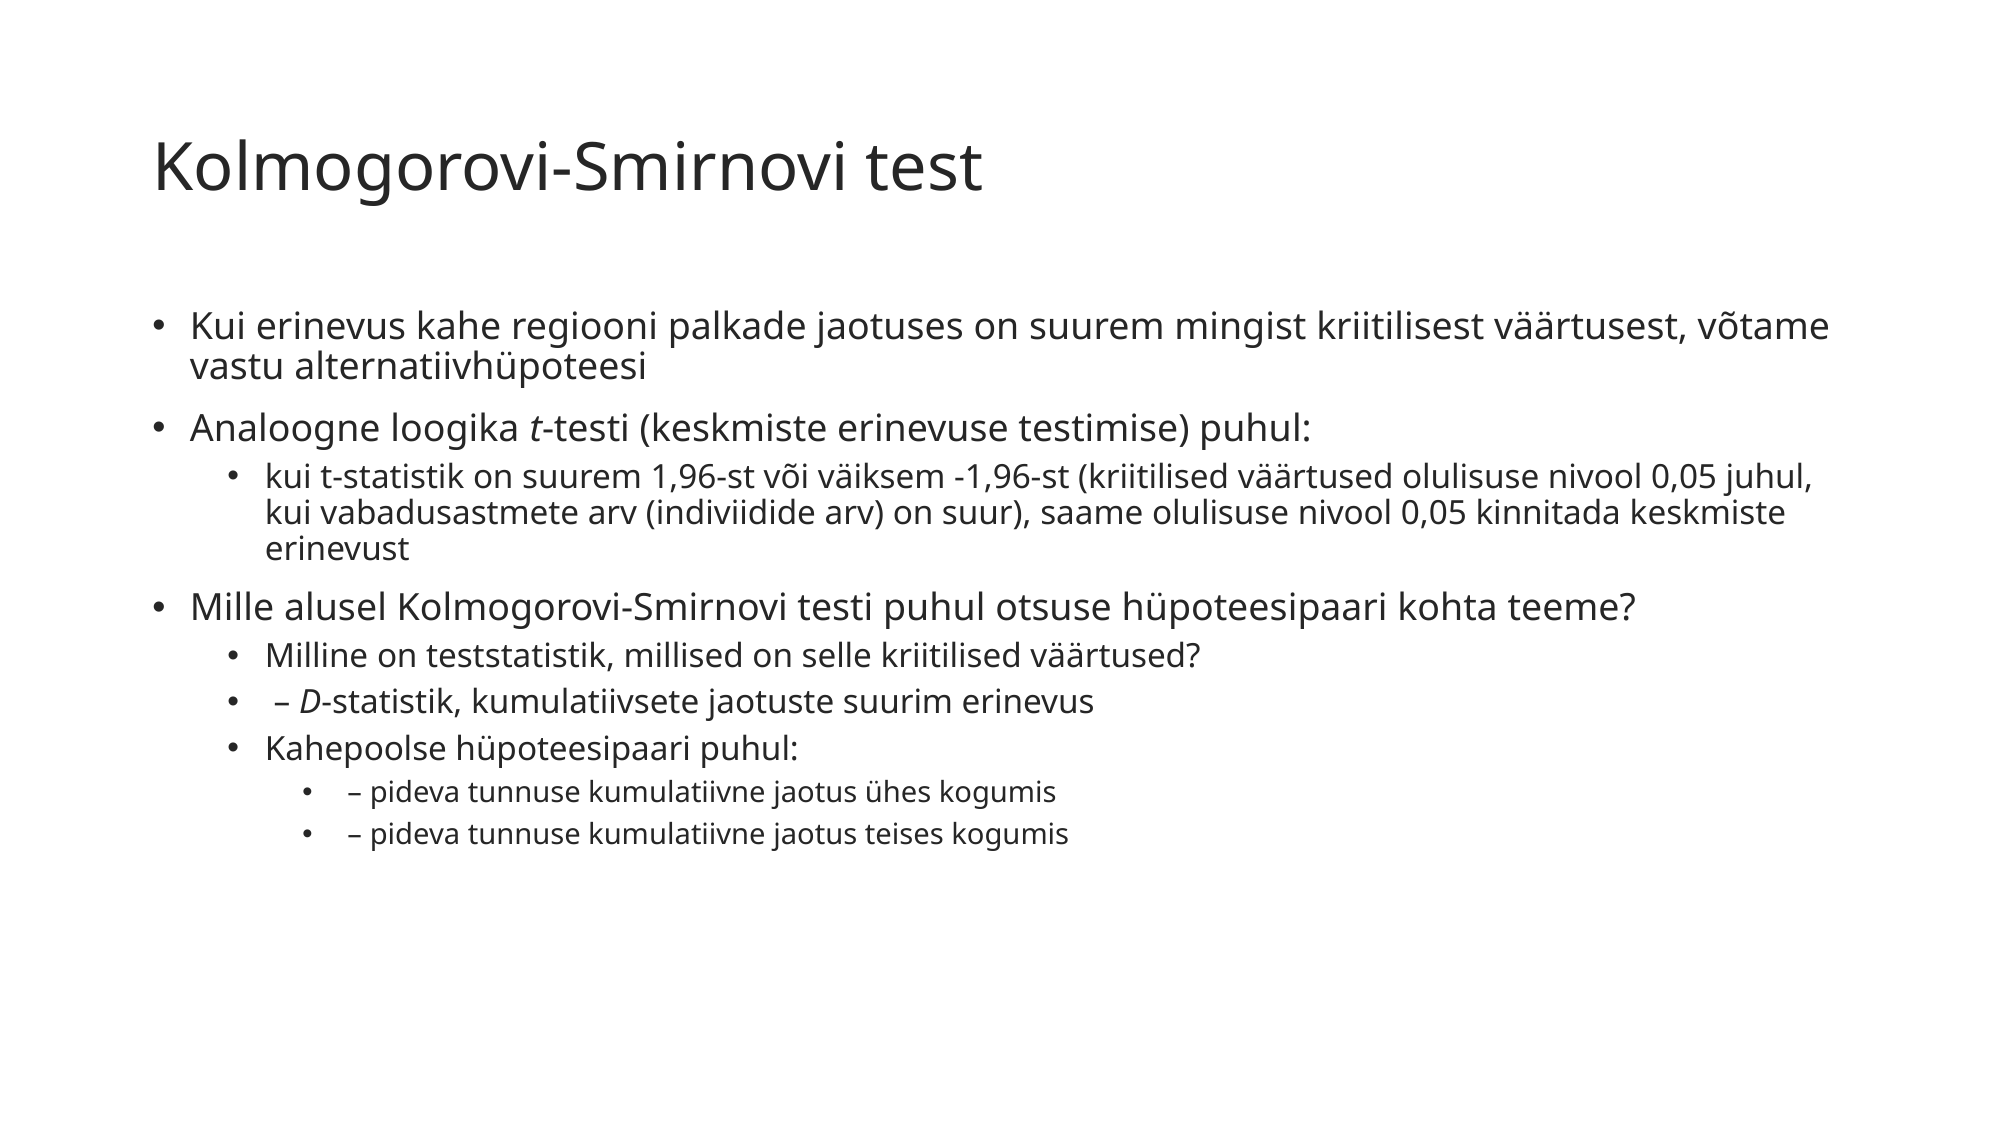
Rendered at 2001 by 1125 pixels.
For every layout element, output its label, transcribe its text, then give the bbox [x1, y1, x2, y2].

title Kolmogorovi-Smirnovi test [137, 59, 1863, 278]
